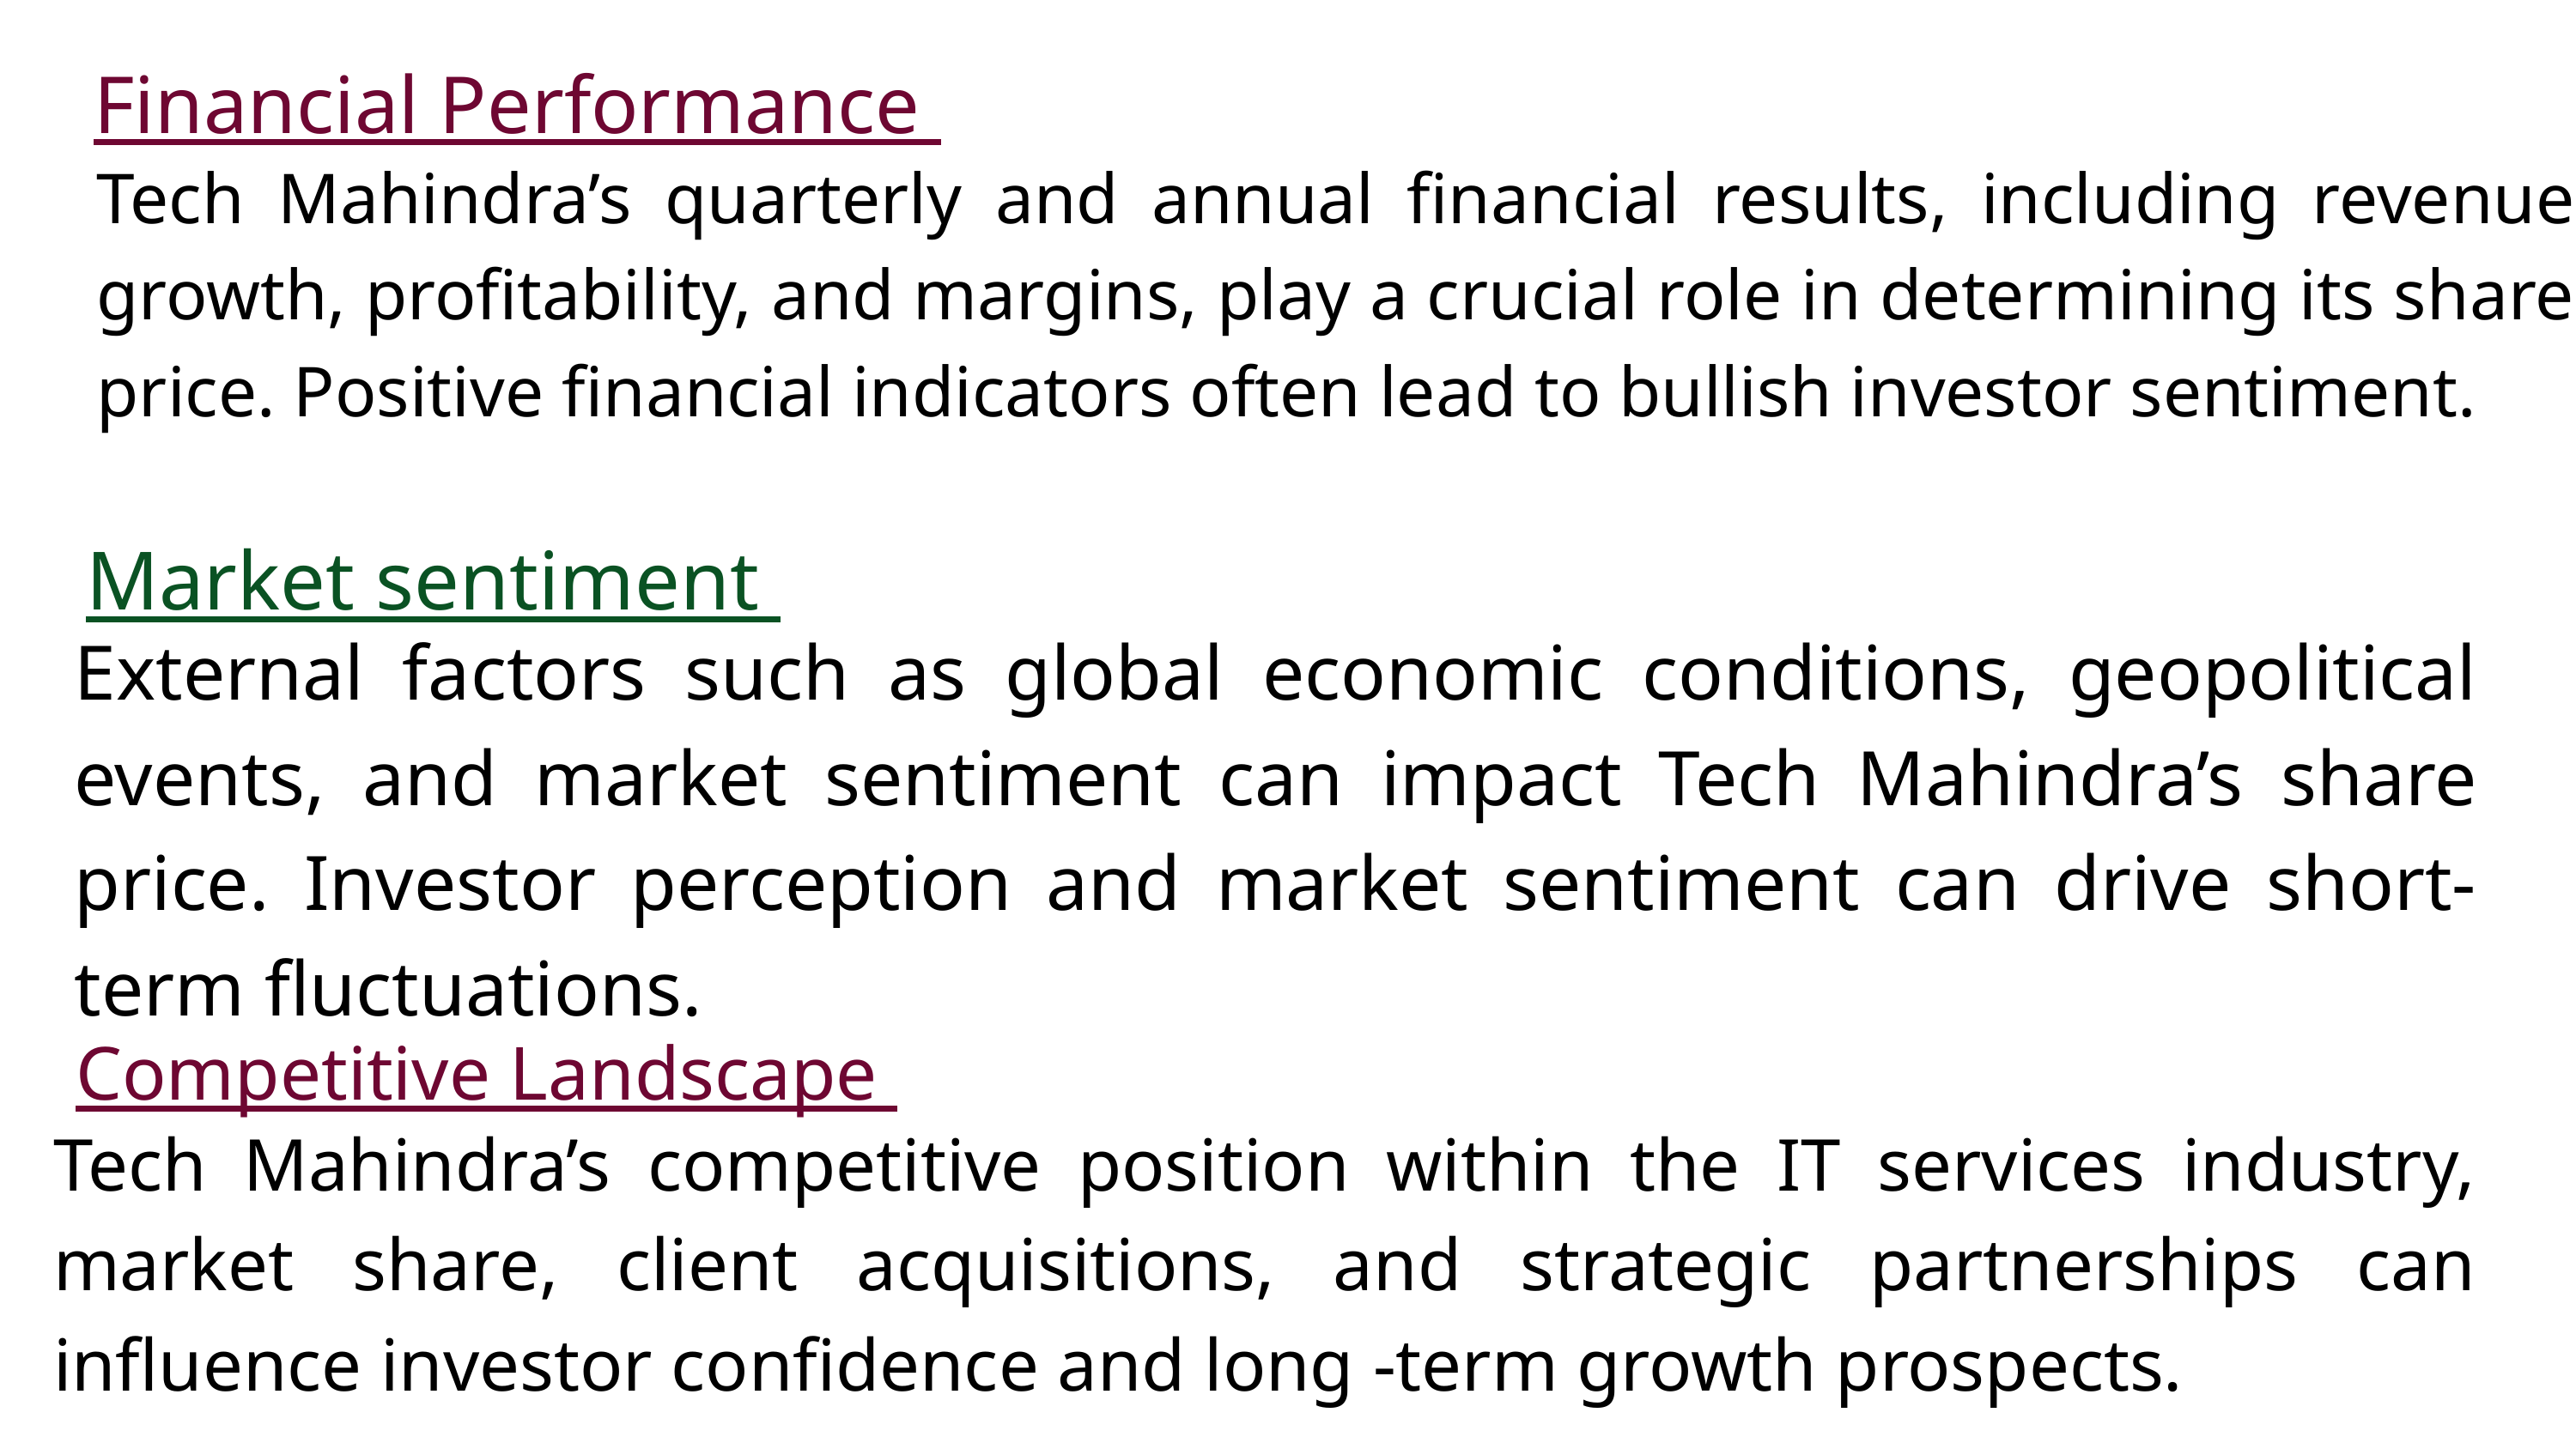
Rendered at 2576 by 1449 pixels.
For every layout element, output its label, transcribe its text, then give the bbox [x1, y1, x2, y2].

text_box Tech Mahindra’s competitive position within the IT services industry, market share, client acquisitions, and strategic partnerships can influence investor confidence and long -term growth prospects. [53, 1105, 2478, 1406]
text_box Financial Performance [74, 38, 961, 149]
text_box External factors such as global economic conditions, geopolitical events, and market sentiment can impact Tech Mahindra’s share price. Investor perception and market sentiment can drive short-term fluctuations. [74, 609, 2478, 1031]
text_box Tech Mahindra’s quarterly and annual financial results, including revenue growth, profitability, and margins, play a crucial role in determining its share price. Positive financial indicators often lead to bullish investor sentiment. [96, 141, 2576, 431]
text_box Market sentiment [74, 513, 793, 609]
text_box Competitive Landscape [53, 1012, 920, 1105]
